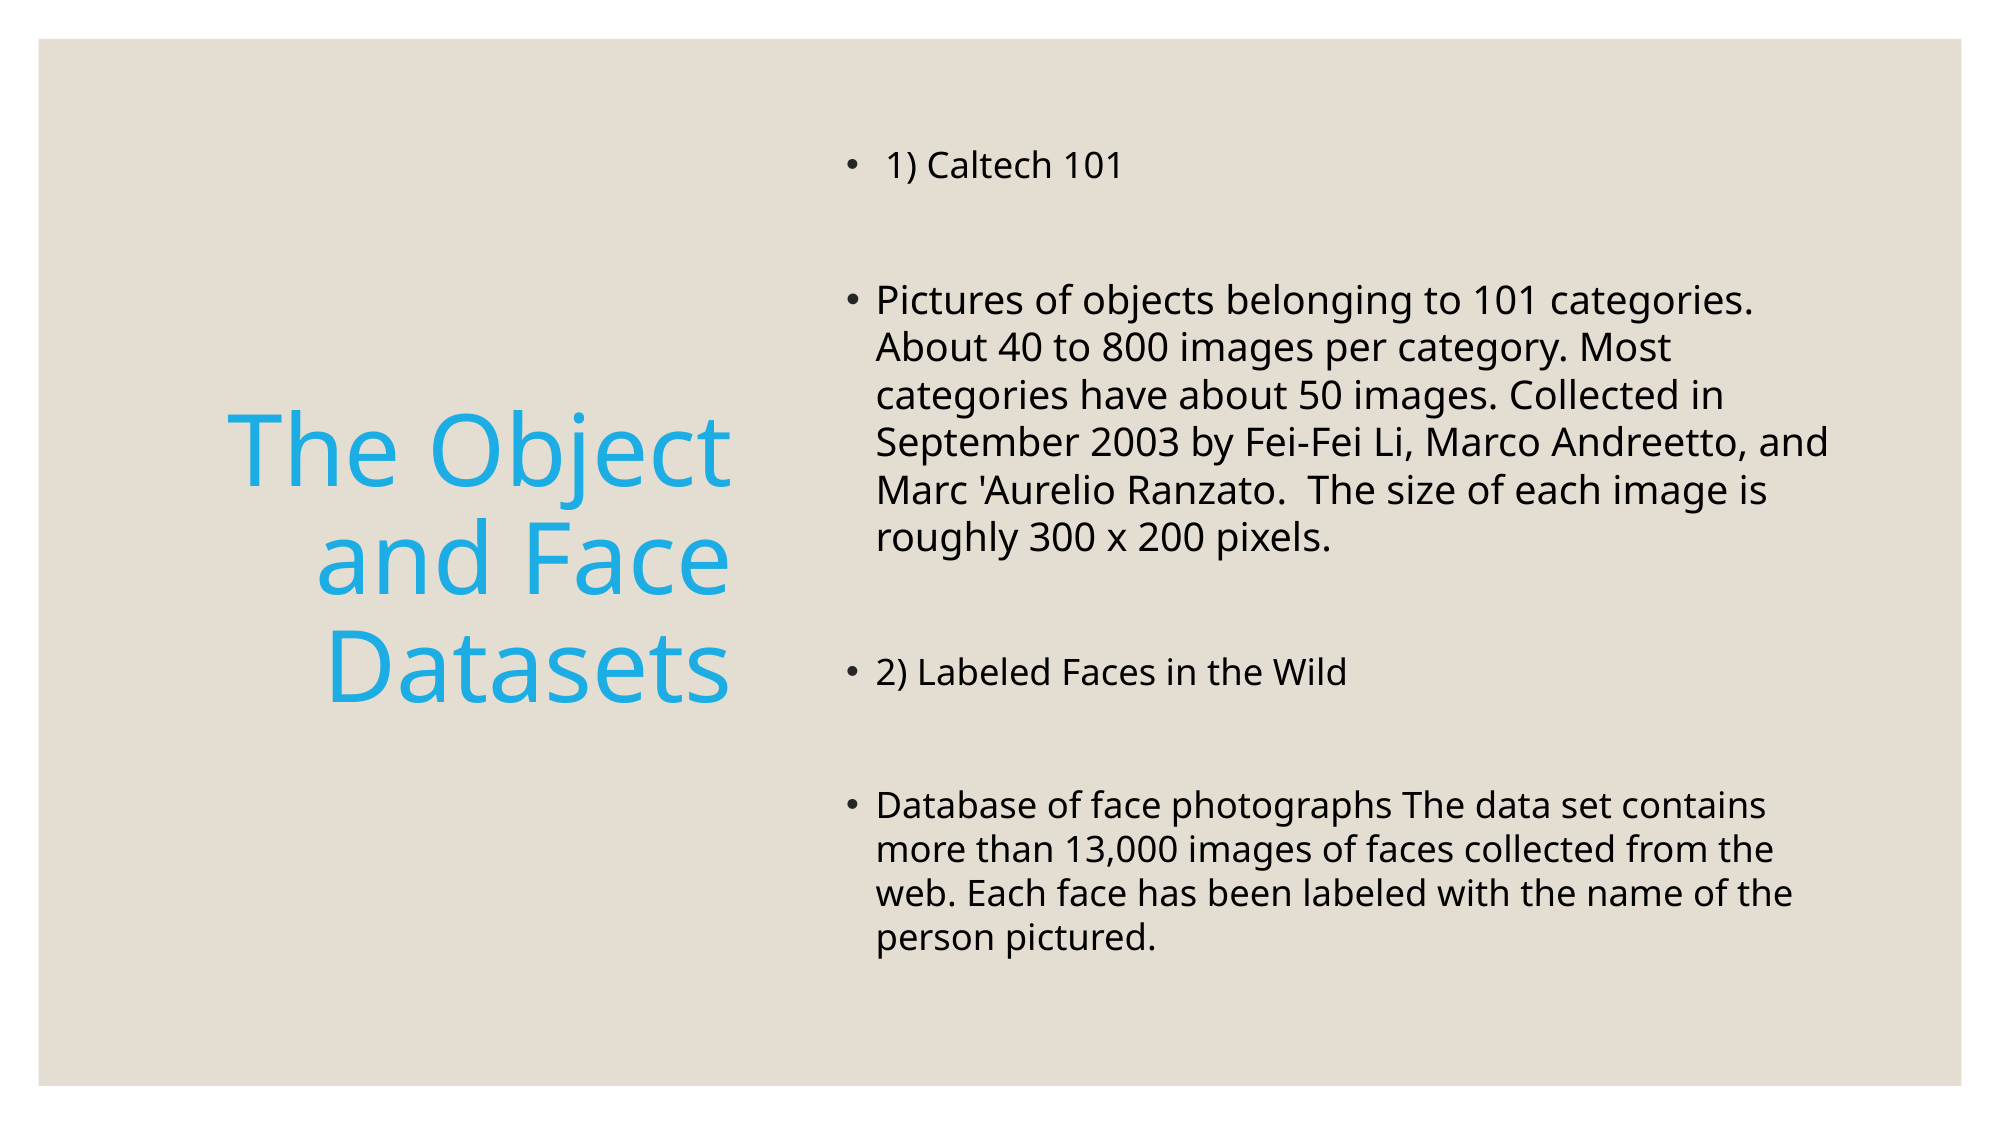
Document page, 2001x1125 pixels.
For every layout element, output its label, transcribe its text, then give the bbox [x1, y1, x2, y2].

title The Object and Face Datasets [83, 158, 749, 967]
subtitle 1) Caltech 101 Pictures of objects belonging to 101 categories. About 40 to 800 images per category. Most categories have about 50 images. Collected in September 2003 by Fei-Fei Li, Marco Andreetto, and Marc 'Aurelio Ranzato. The size of each image is roughly 300 x 200 pixels. 2) Labeled Faces in the Wild Database of face photographs The data set contains more than 13,000 images of faces collected from the web. Each face has been labeled with the name of the person pictured. [816, 134, 1863, 967]
